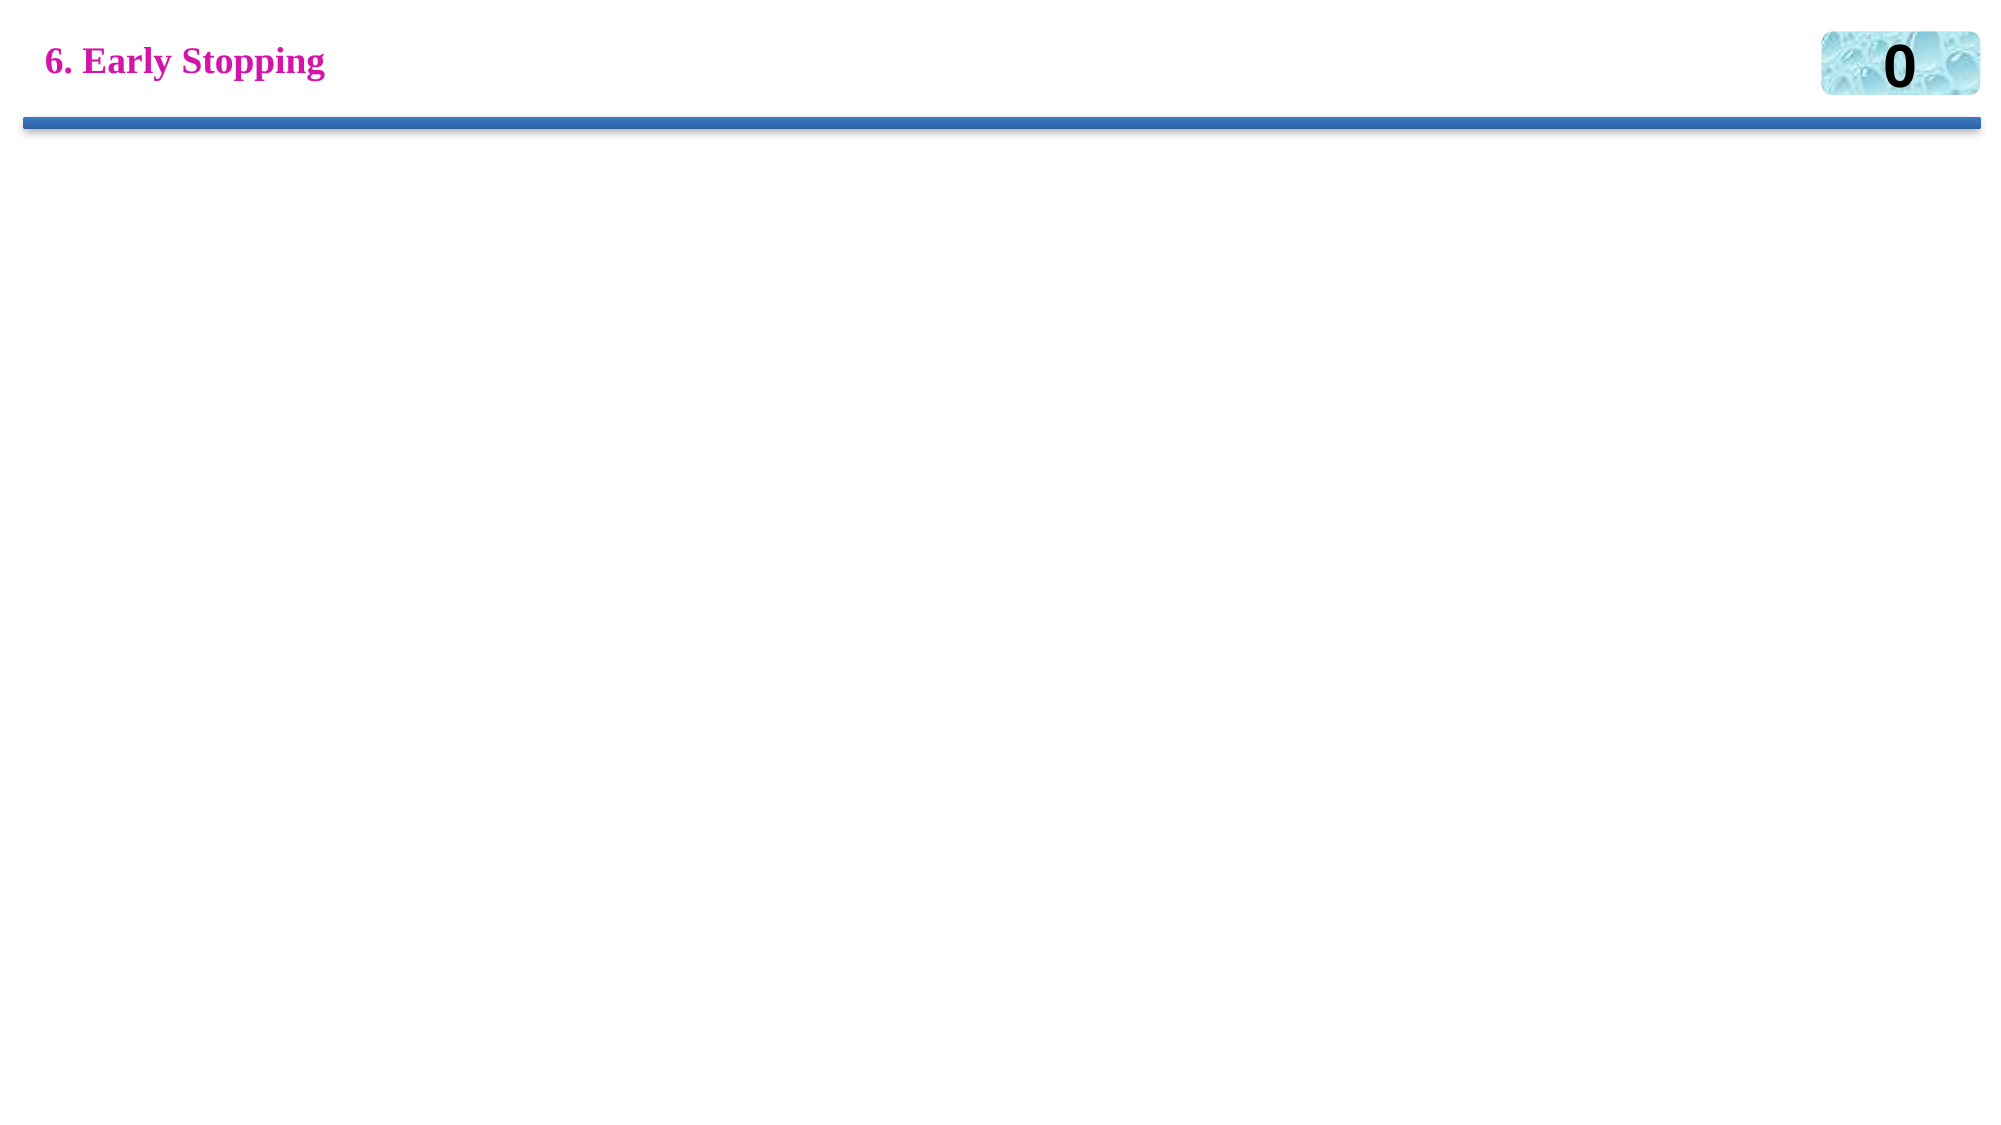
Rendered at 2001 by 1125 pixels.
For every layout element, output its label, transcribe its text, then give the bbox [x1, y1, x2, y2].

text_box [23, 117, 1981, 129]
title 6. Early Stopping [24, 19, 1441, 104]
text_box 0 [1821, 31, 1981, 95]
